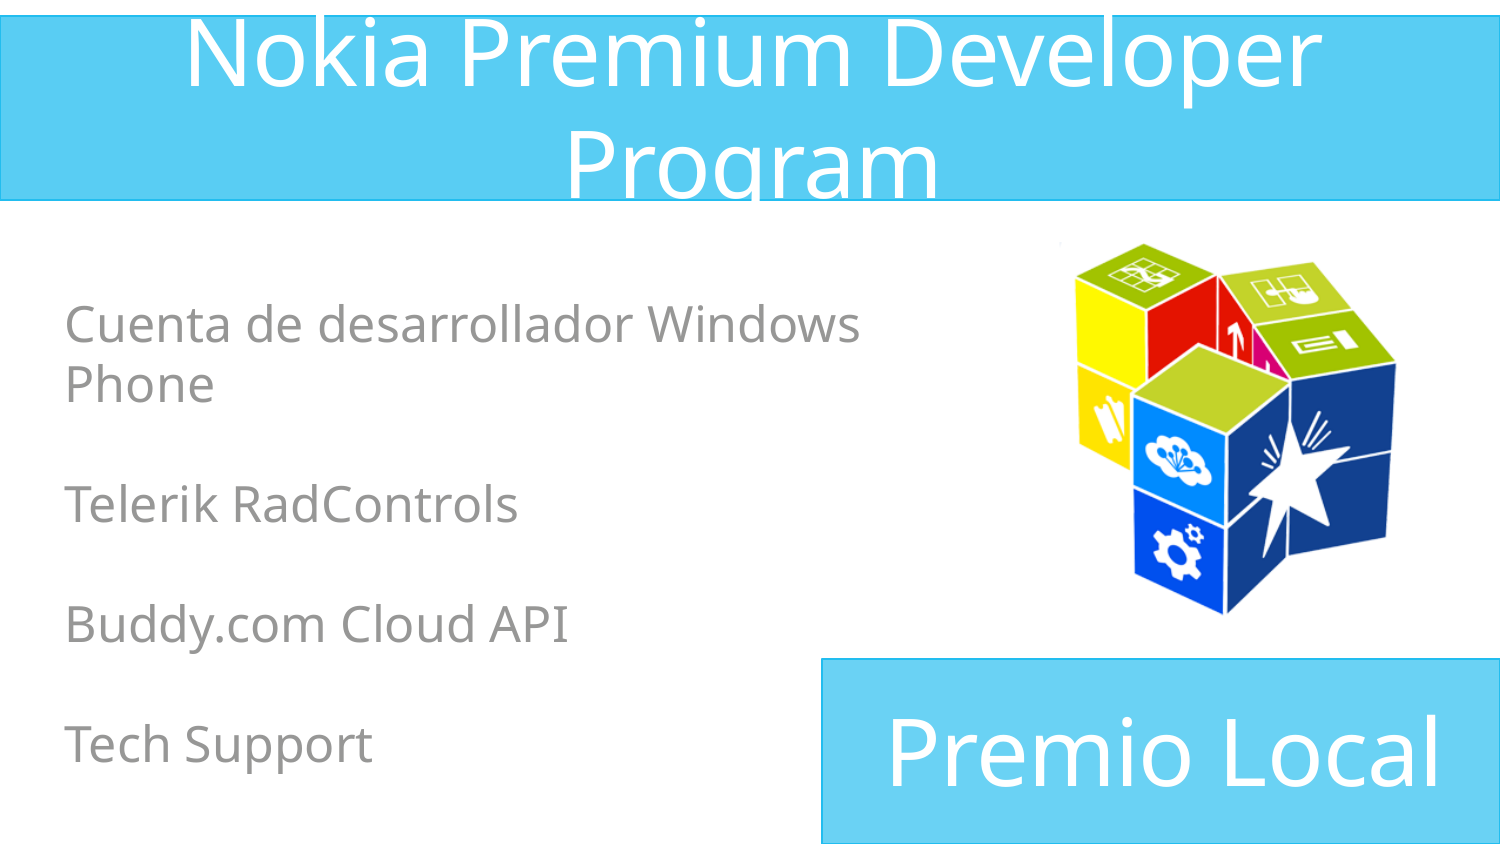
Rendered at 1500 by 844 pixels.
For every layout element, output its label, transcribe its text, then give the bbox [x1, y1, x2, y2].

picture [1021, 241, 1445, 618]
text_box Cuenta de desarrollador Windows Phone Telerik RadControls Buddy.com Cloud API Tech Support [49, 285, 1011, 781]
text_box Nokia Premium Developer Program [0, 15, 1500, 201]
text_box Premio Local [821, 658, 1500, 844]
